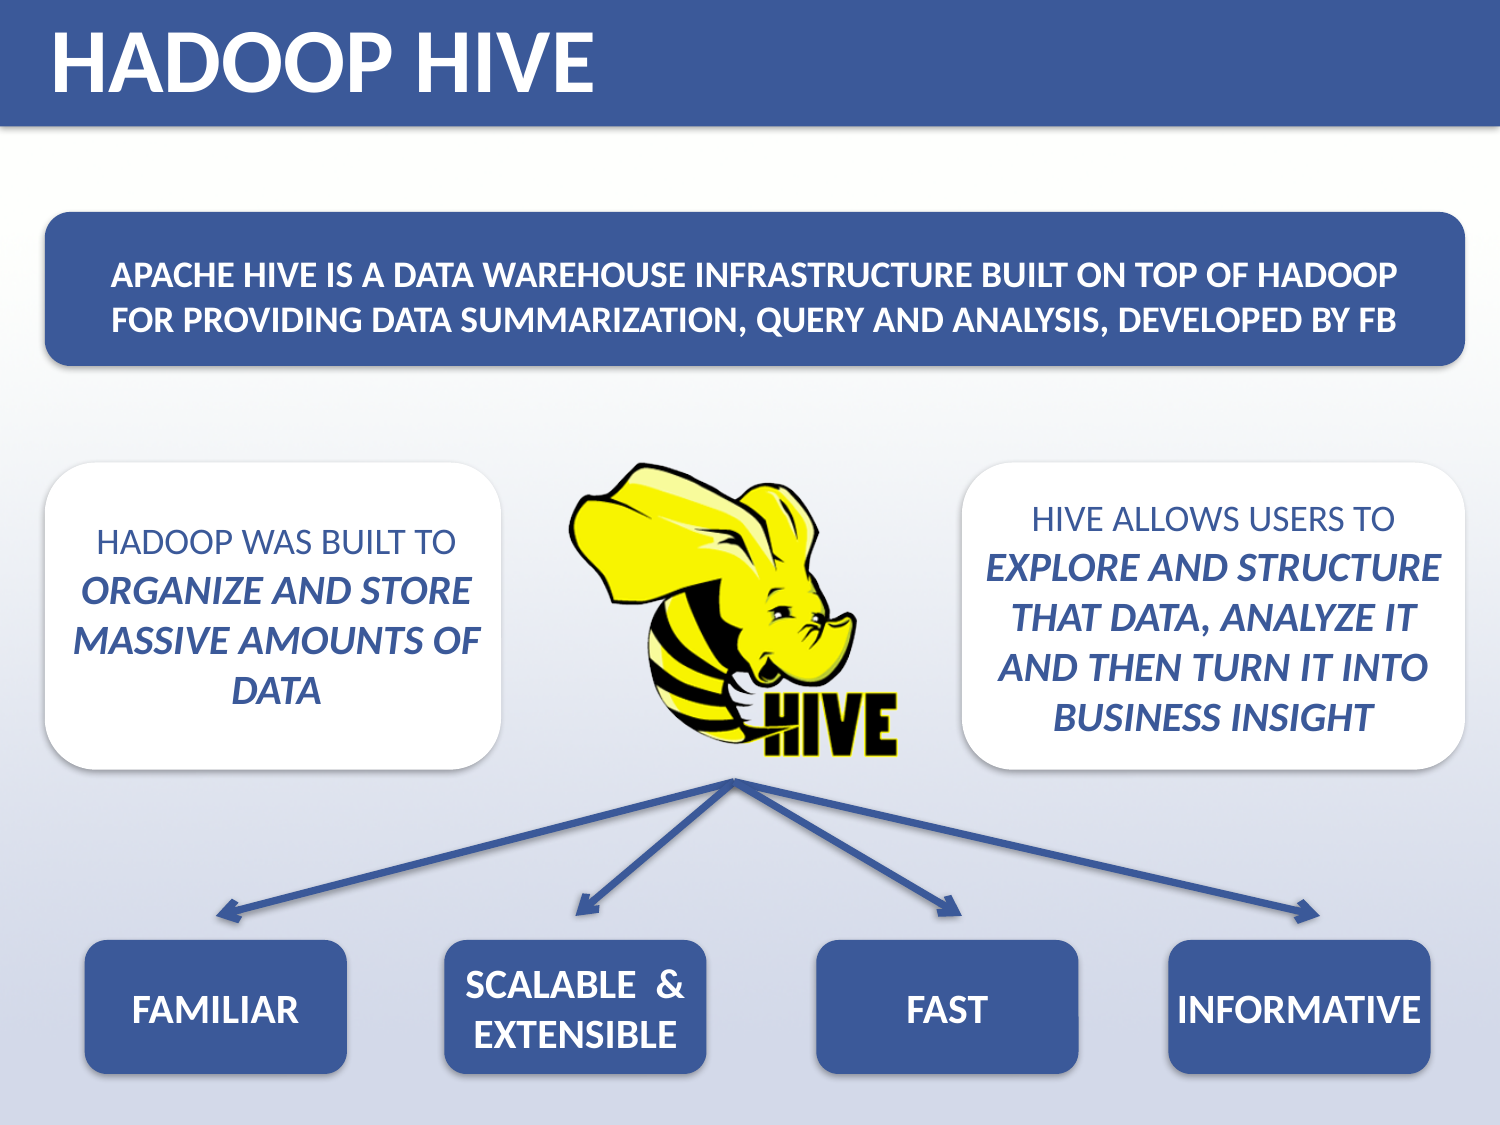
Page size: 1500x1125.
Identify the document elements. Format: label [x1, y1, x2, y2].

text_box [215, 781, 574, 917]
picture [0, 0, 1500, 1125]
text_box [733, 781, 963, 917]
text_box [575, 781, 732, 917]
text_box [963, 781, 1321, 917]
